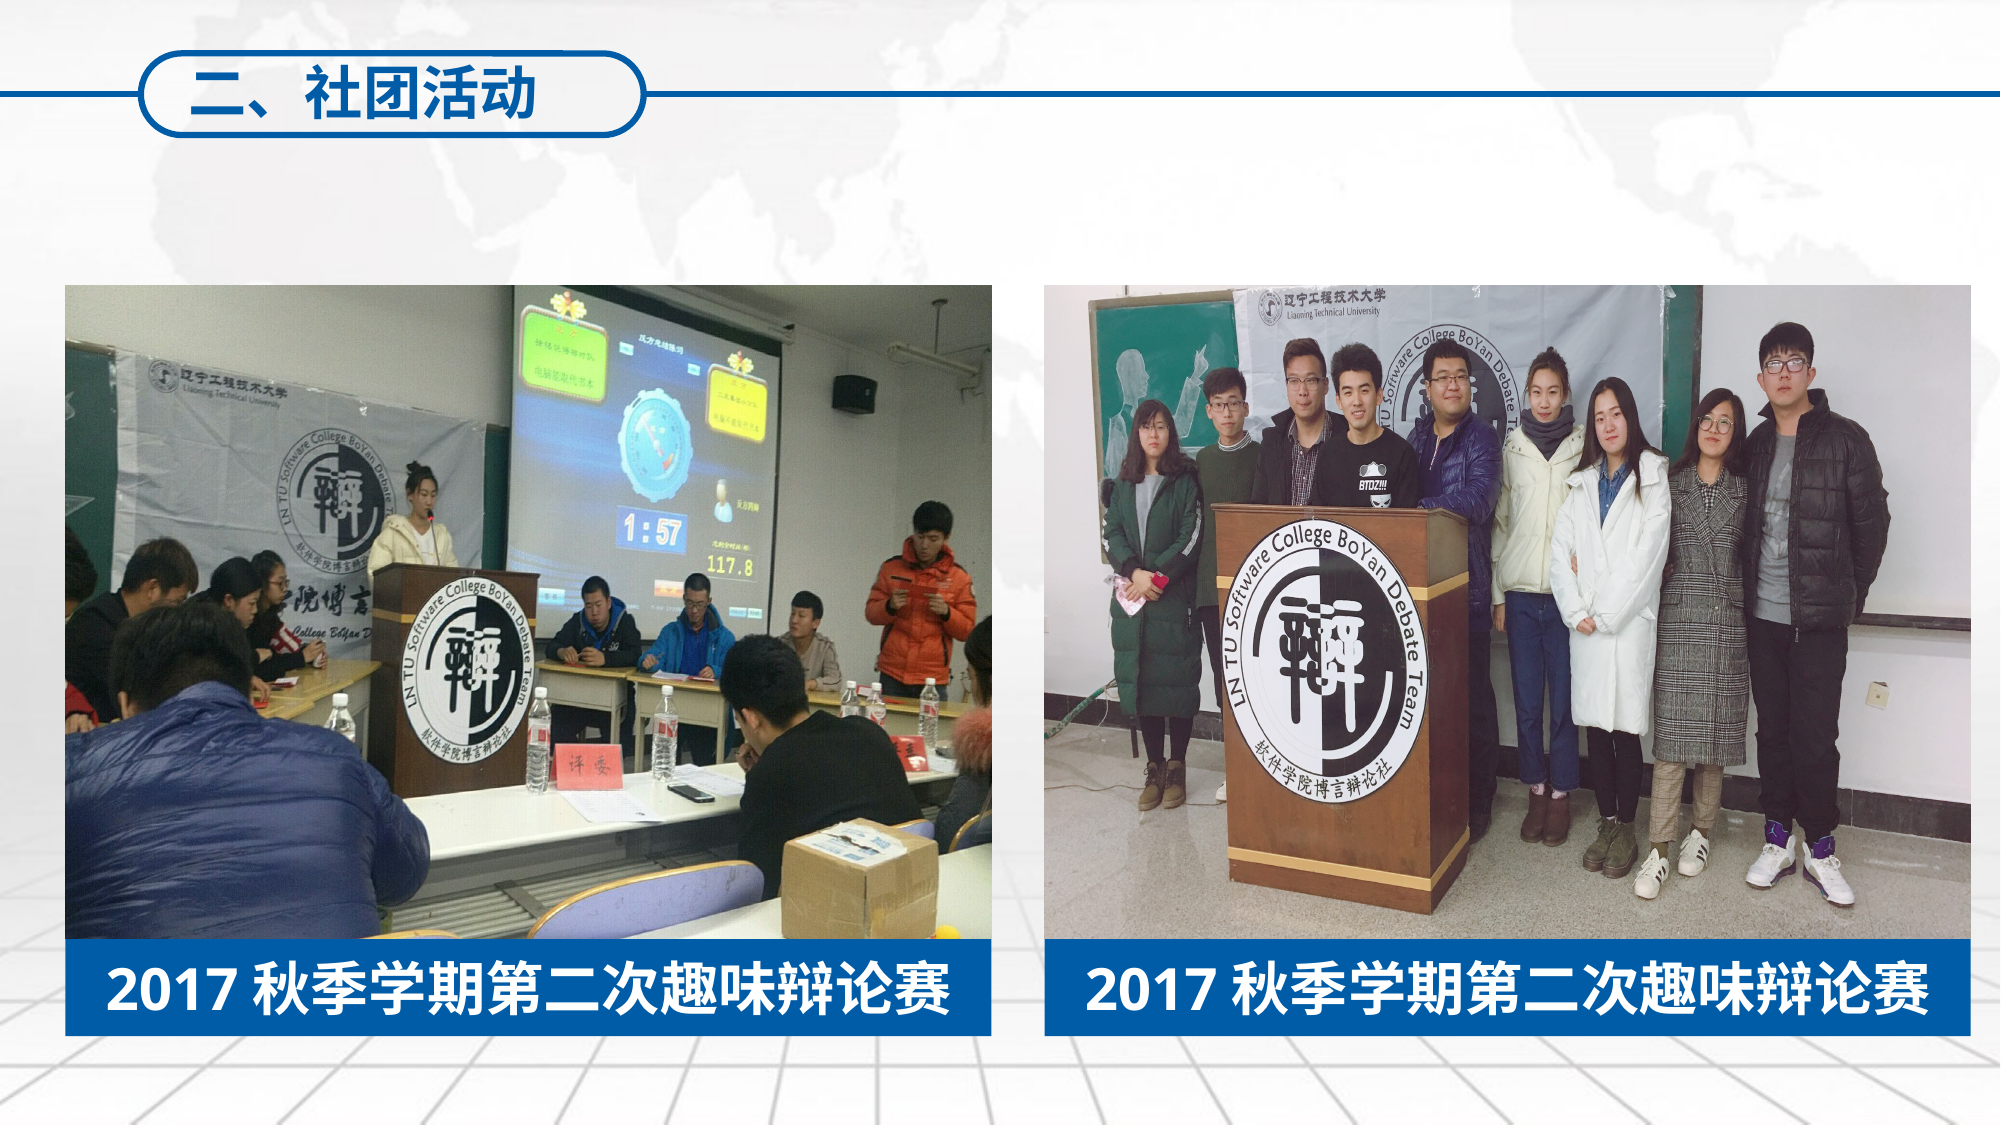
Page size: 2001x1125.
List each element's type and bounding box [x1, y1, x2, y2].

text_box [109, 49, 644, 136]
text_box [65, 285, 992, 1037]
picture [0, 0, 2001, 1125]
text_box [1044, 285, 1971, 1037]
